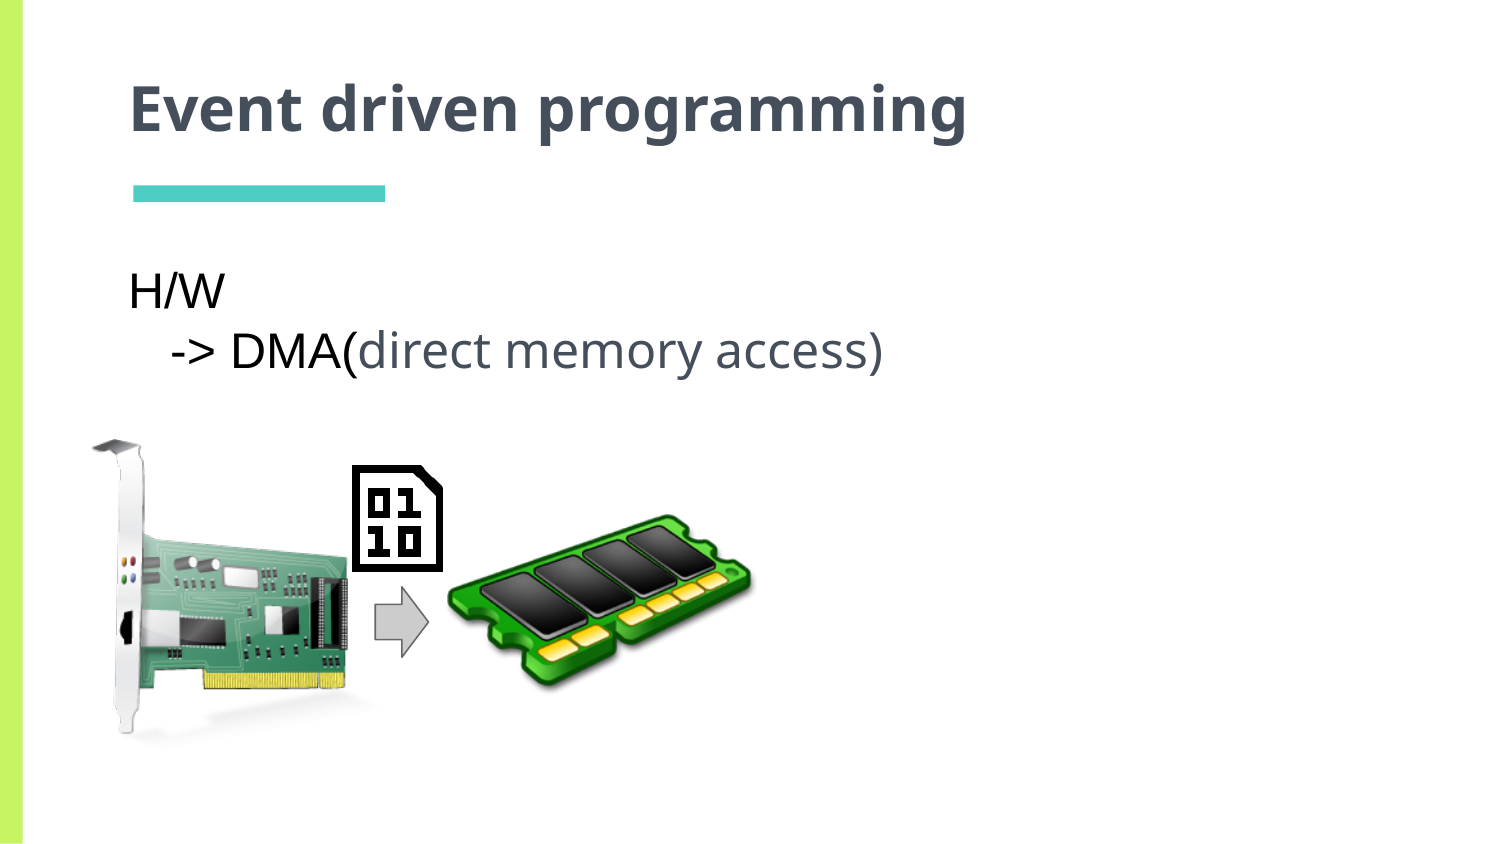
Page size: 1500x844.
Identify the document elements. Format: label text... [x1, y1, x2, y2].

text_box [60, 439, 767, 766]
text_box H/W -> DMA(direct memory access) [113, 243, 1043, 386]
title Event driven programming [113, 0, 1387, 159]
picture [351, 457, 444, 580]
